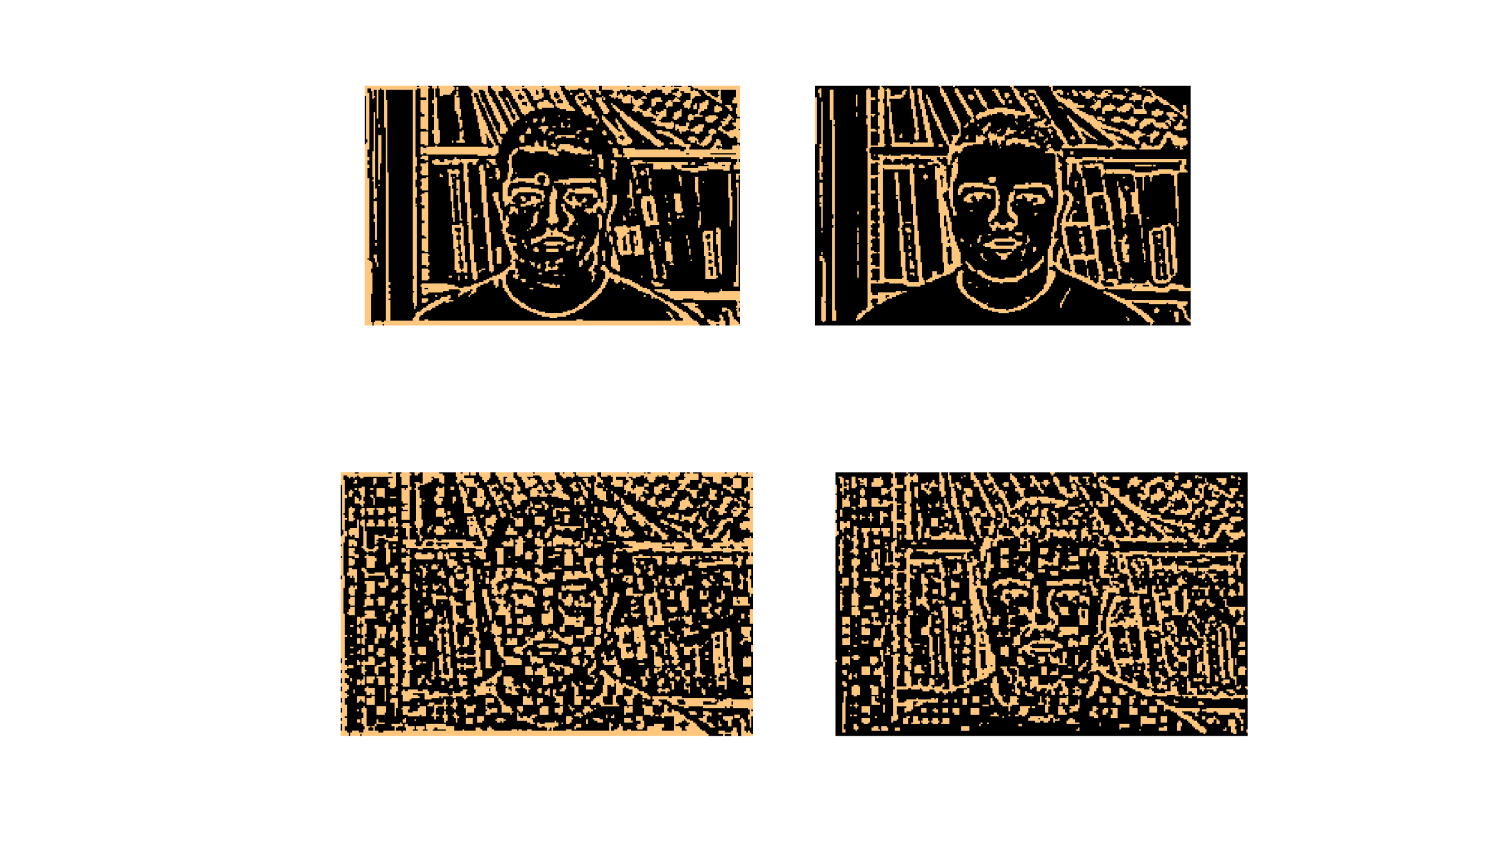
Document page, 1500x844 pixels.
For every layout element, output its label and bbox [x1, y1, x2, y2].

picture [340, 464, 1249, 744]
picture [309, 25, 1218, 370]
